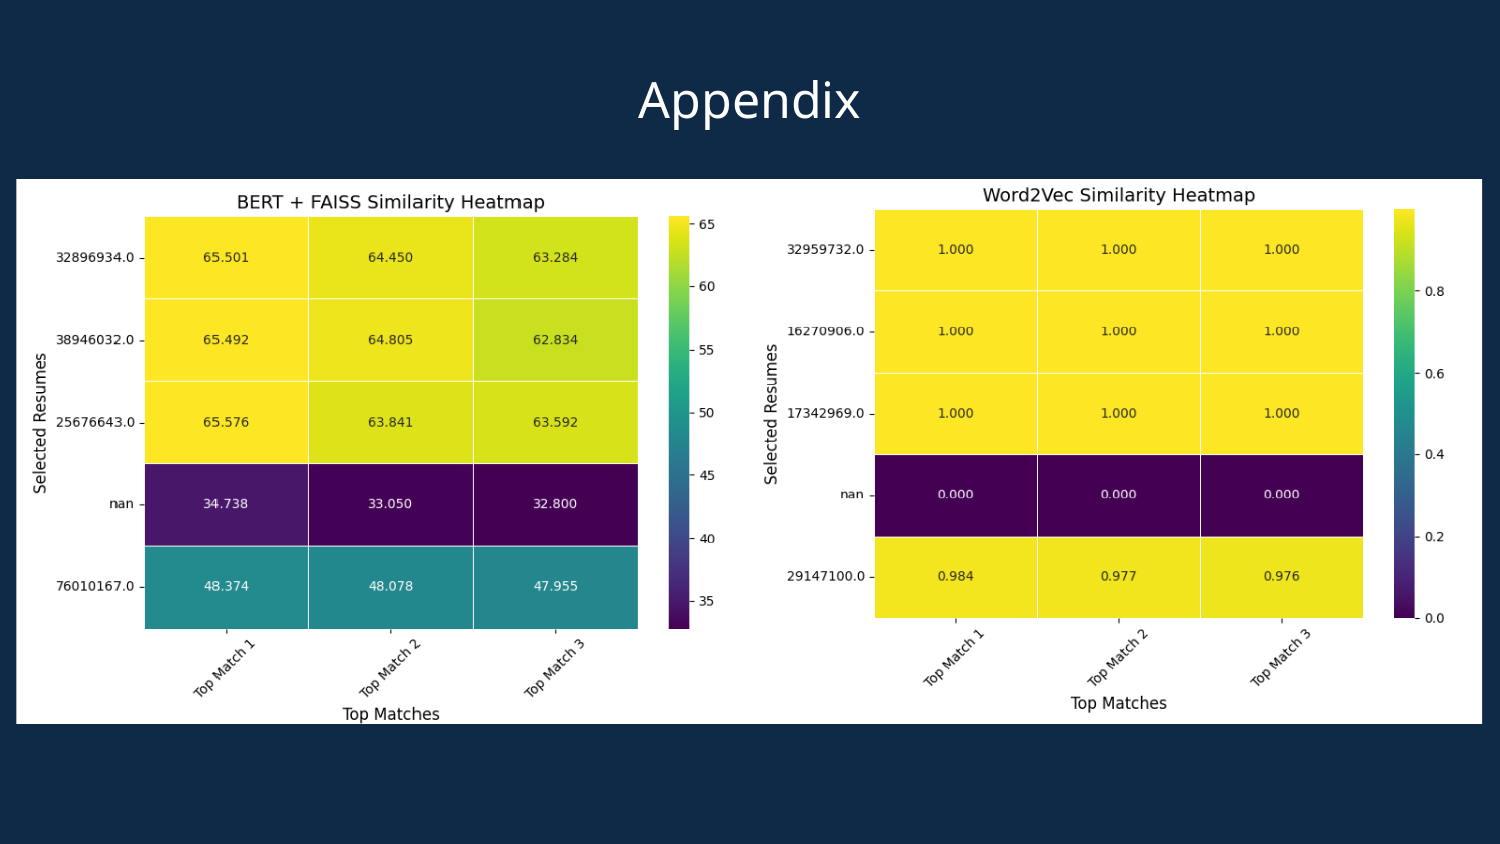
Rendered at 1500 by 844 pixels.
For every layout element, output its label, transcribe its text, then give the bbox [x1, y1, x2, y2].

picture [16, 178, 1483, 724]
text_box Appendix [171, 53, 1328, 133]
